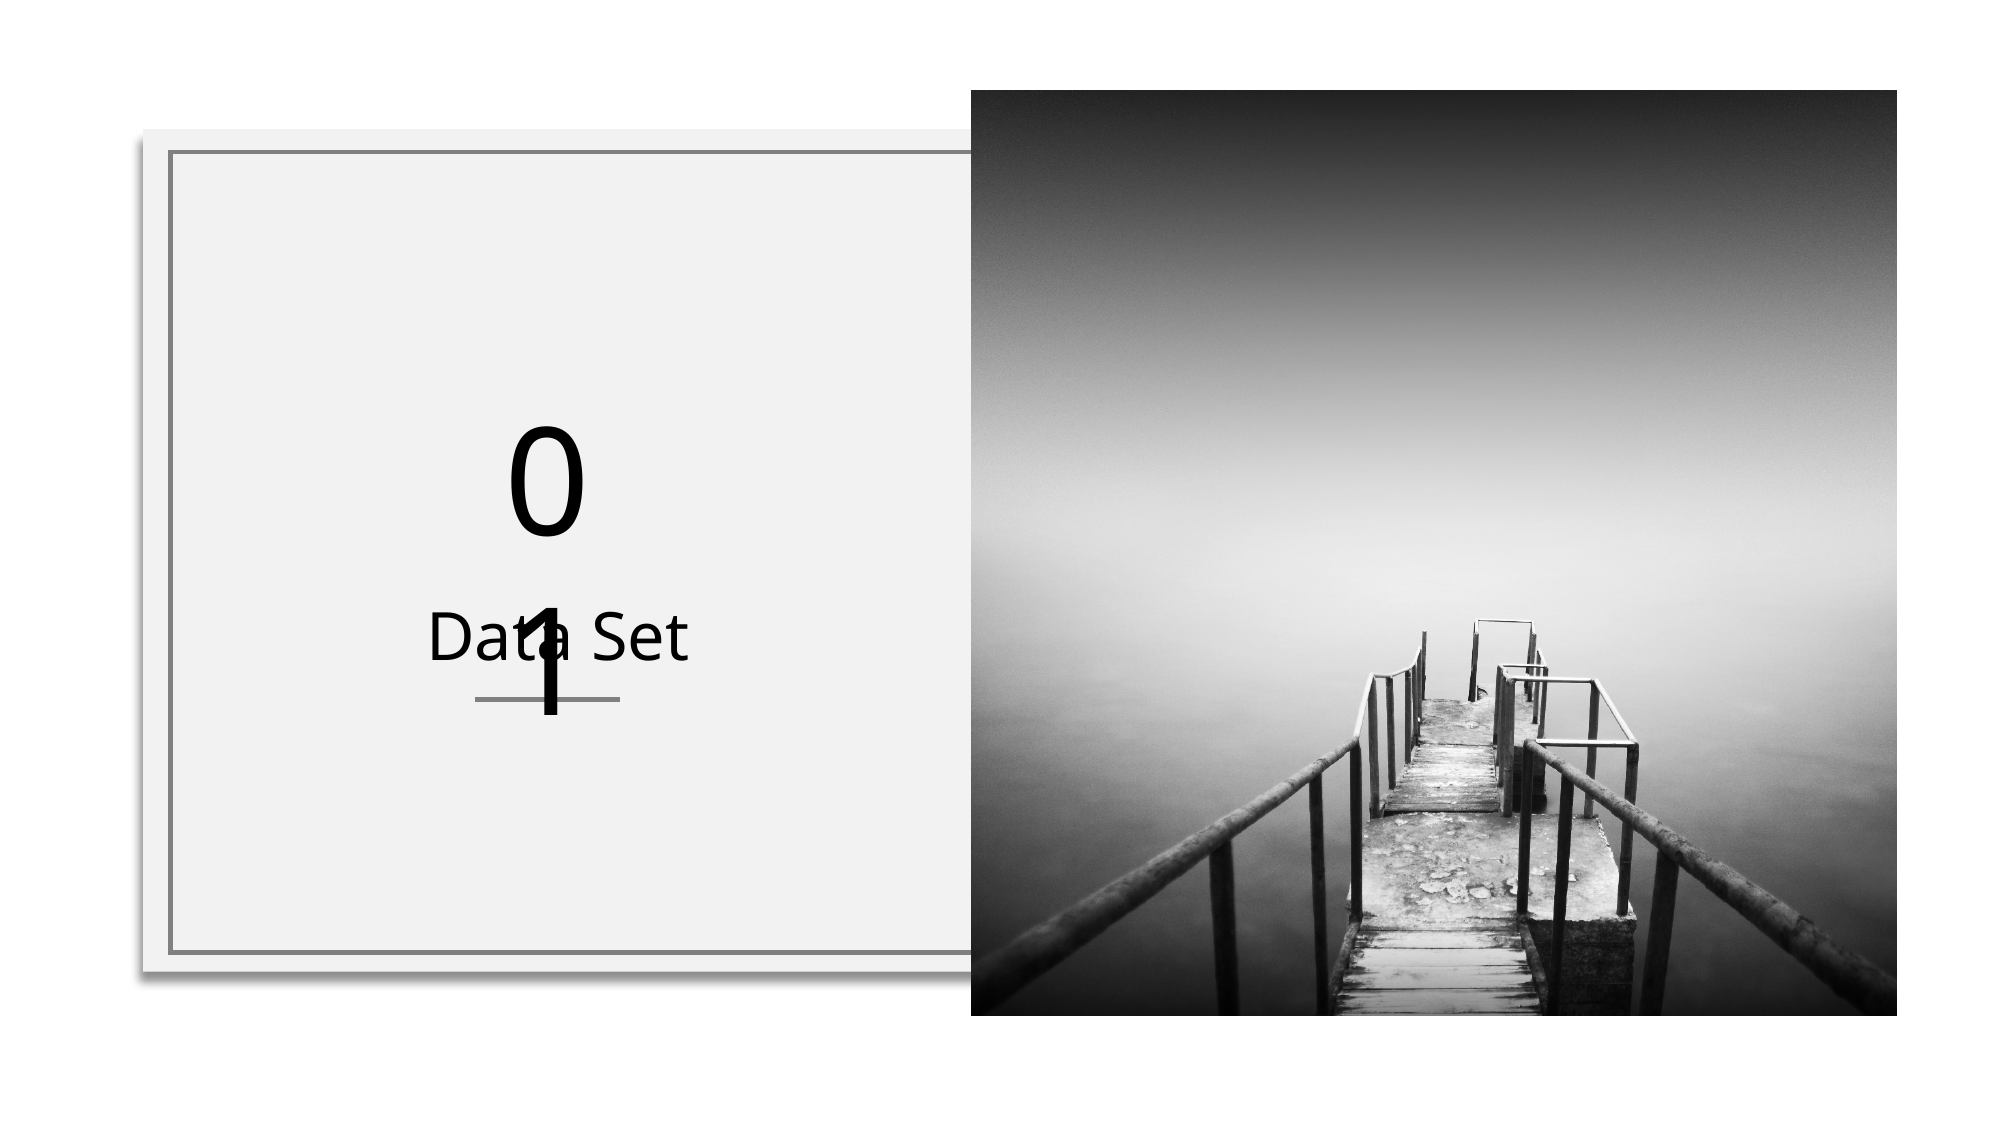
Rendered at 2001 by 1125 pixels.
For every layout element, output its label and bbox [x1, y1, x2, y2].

picture [971, 90, 1897, 1016]
text_box [143, 129, 971, 972]
